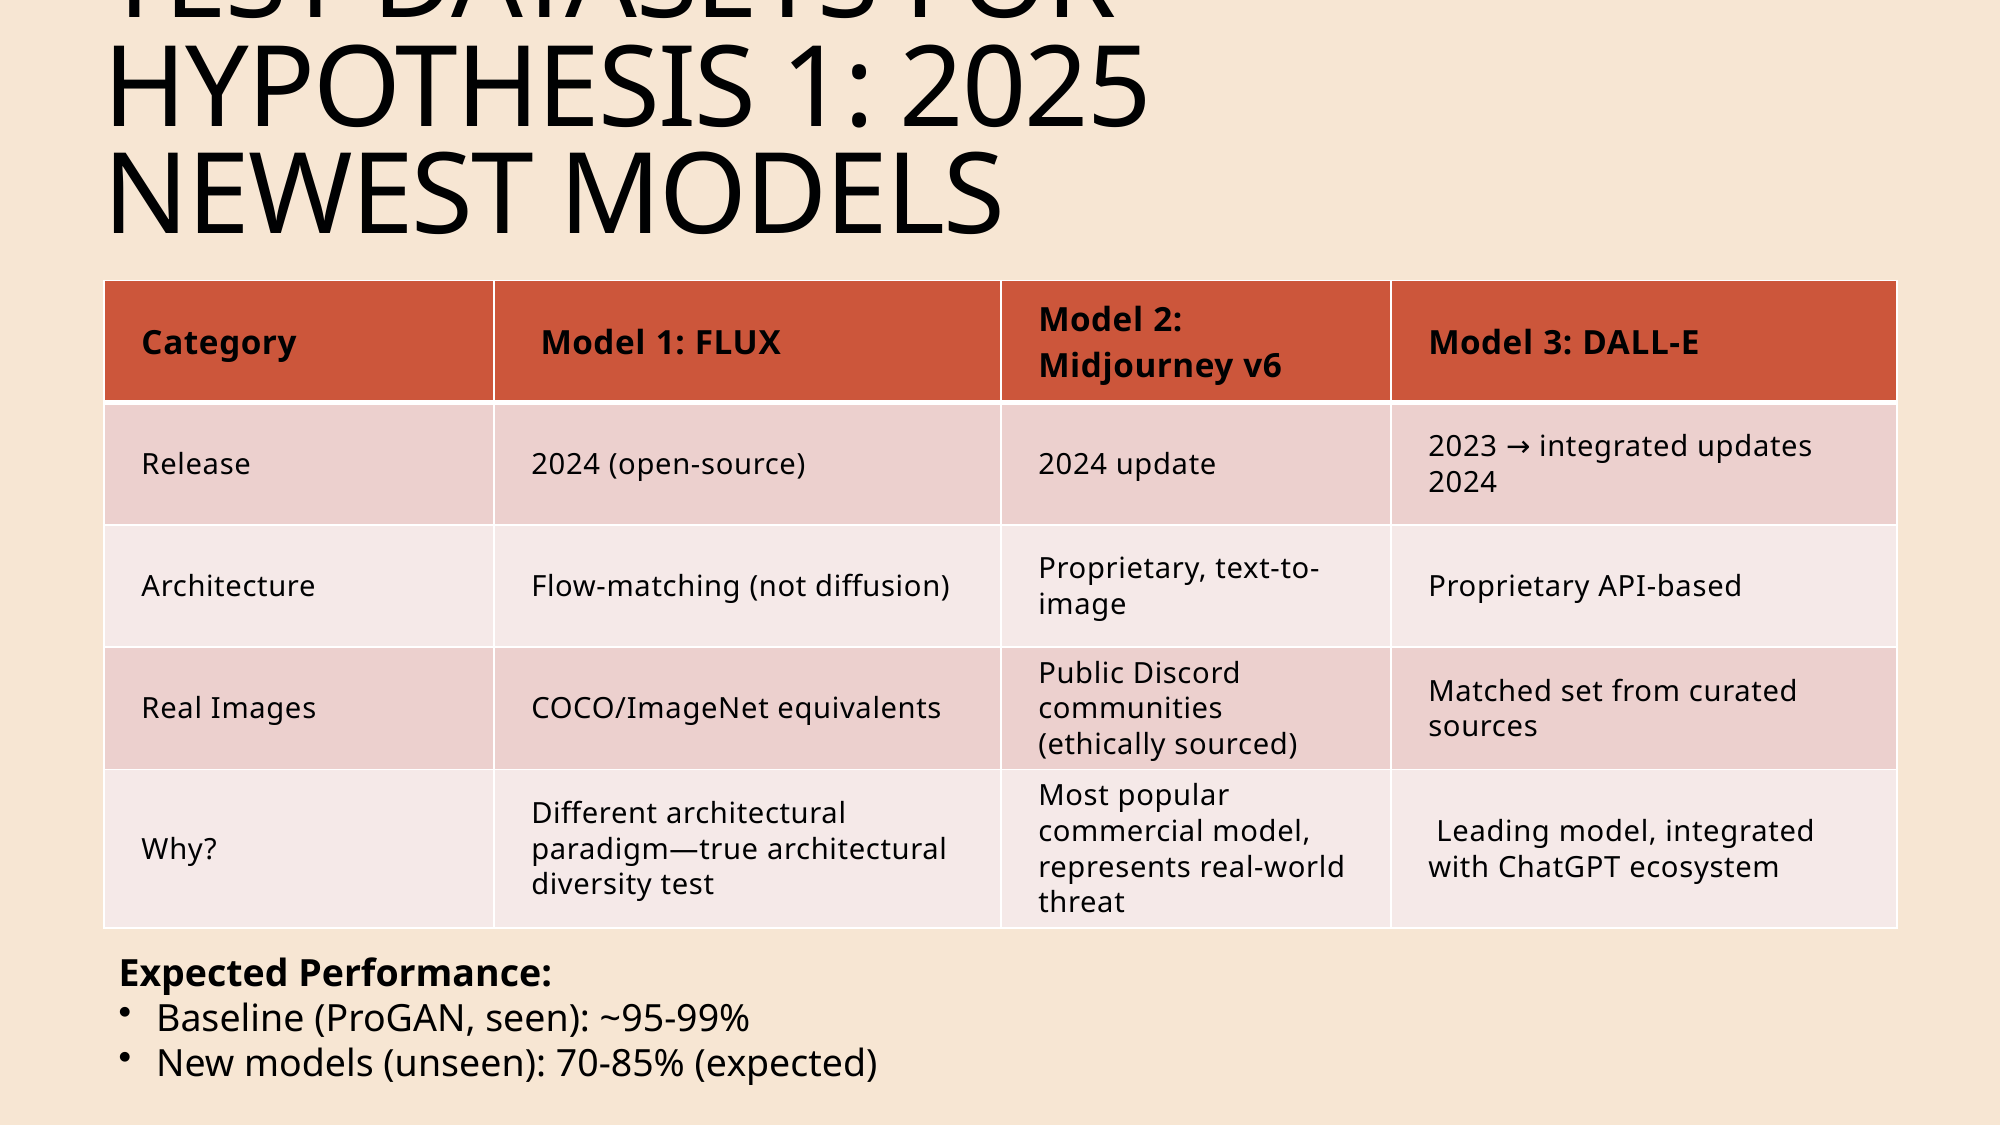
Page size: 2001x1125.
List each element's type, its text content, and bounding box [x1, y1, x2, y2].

table_cell Public Discord communities (ethically sourced) [1002, 648, 1390, 769]
table_header Model 2: Midjourney v6 [1002, 281, 1390, 400]
table_cell COCO/ImageNet equivalents [495, 648, 1000, 769]
table_cell 2023 → integrated updates 2024 [1392, 405, 1896, 524]
table_cell 2024 (open-source) [495, 405, 1000, 524]
table_cell Why? [105, 770, 493, 927]
text_box Expected Performance: Baseline (ProGAN, seen): ~95-99% New models (unseen): 70-85% (expected) [103, 941, 2000, 1125]
table_cell Leading model, integrated with ChatGPT ecosystem [1392, 770, 1896, 927]
table_cell Real Images [105, 648, 493, 769]
table_cell Proprietary API-based [1392, 526, 1896, 646]
table_cell Most popular commercial model, represents real-world threat [1002, 770, 1390, 927]
table_cell Release [105, 405, 493, 524]
table_header Model 1: FLUX [495, 281, 1000, 400]
table_cell Architecture [105, 526, 493, 646]
table_cell Flow-matching (not diffusion) [495, 526, 1000, 646]
table_cell Different architectural paradigm—true architectural diversity test [495, 770, 1000, 927]
title Test Datasets for Hypothesis 1: 2025 Newest models [103, 135, 1580, 280]
table_header Category [105, 281, 493, 400]
table_cell Proprietary, text-to-image [1002, 526, 1390, 646]
table_cell 2024 update [1002, 405, 1390, 524]
table_header Model 3: DALL-E [1392, 281, 1896, 400]
table_cell Matched set from curated sources [1392, 648, 1896, 769]
